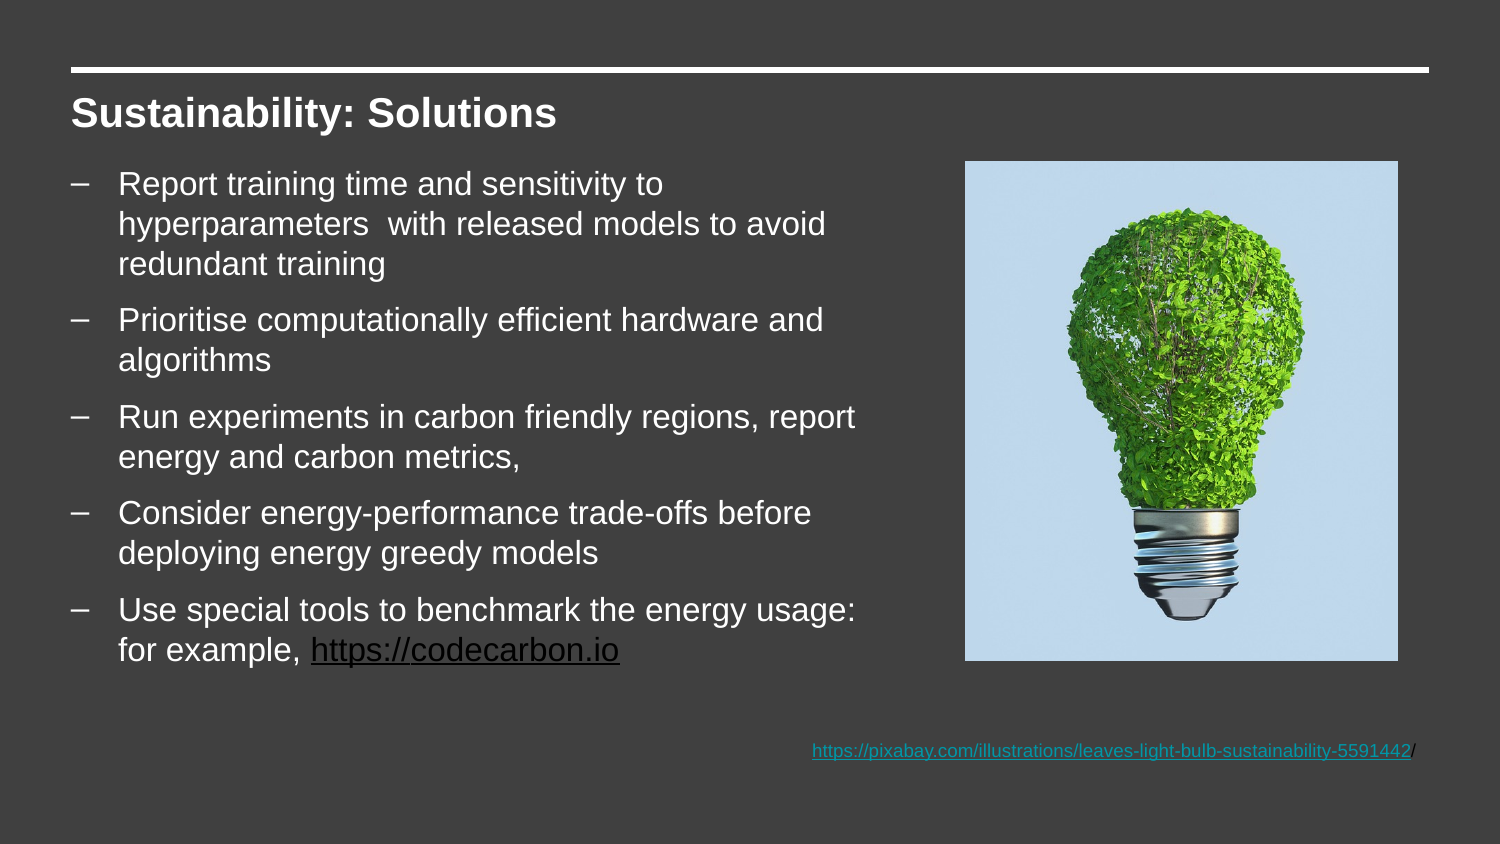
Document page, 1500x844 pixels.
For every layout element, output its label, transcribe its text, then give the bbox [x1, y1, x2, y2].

text_box https://pixabay.com/illustrations/leaves-light-bulb-sustainability-5591442/ [797, 731, 1436, 769]
text_box Sustainability: Solutions [70, 53, 1430, 169]
list Report training time and sensitivity to hyperparameters with released models to avoid redundant training Prioritise computationally efficient hardware and algorithms Run experiments in carbon friendly regions, report energy and carbon metrics, Consider energy-performance trade-offs before deploying energy greedy models Use special tools to benchmark the energy usage: for example, https://codecarbon.io [70, 169, 875, 523]
picture [964, 161, 1398, 662]
